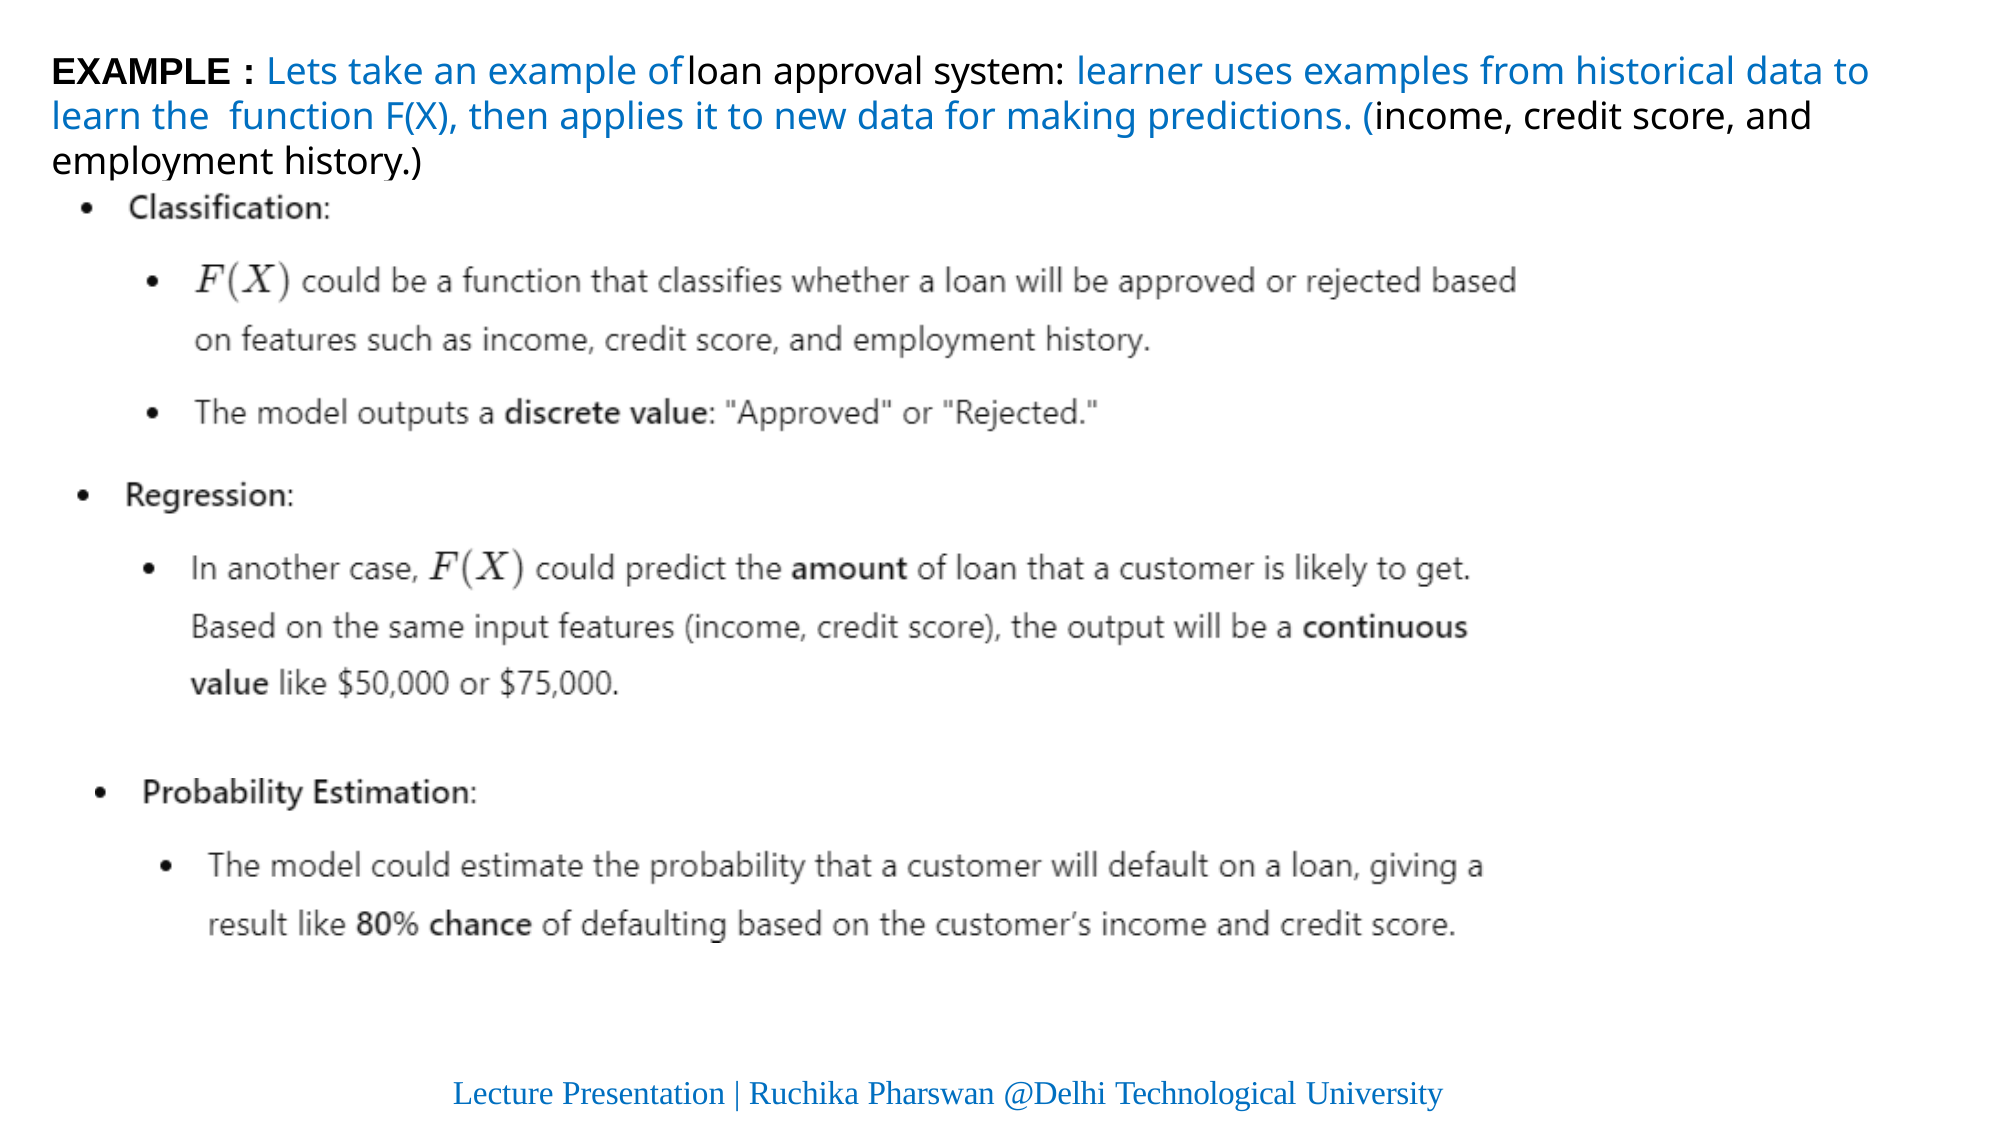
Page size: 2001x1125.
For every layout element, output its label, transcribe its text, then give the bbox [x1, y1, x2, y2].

picture [95, 778, 1484, 943]
text_box Lecture Presentation | Ruchika Pharswan @Delhi Technological University [450, 1073, 1450, 1112]
text_box EXAMPLE : Lets take an example of loan approval system: learner uses examples from historical data to learn the function F(X), then applies it to new data for making predictions. (income, credit score, and employment history.) [49, 44, 1920, 182]
picture [56, 179, 1640, 727]
